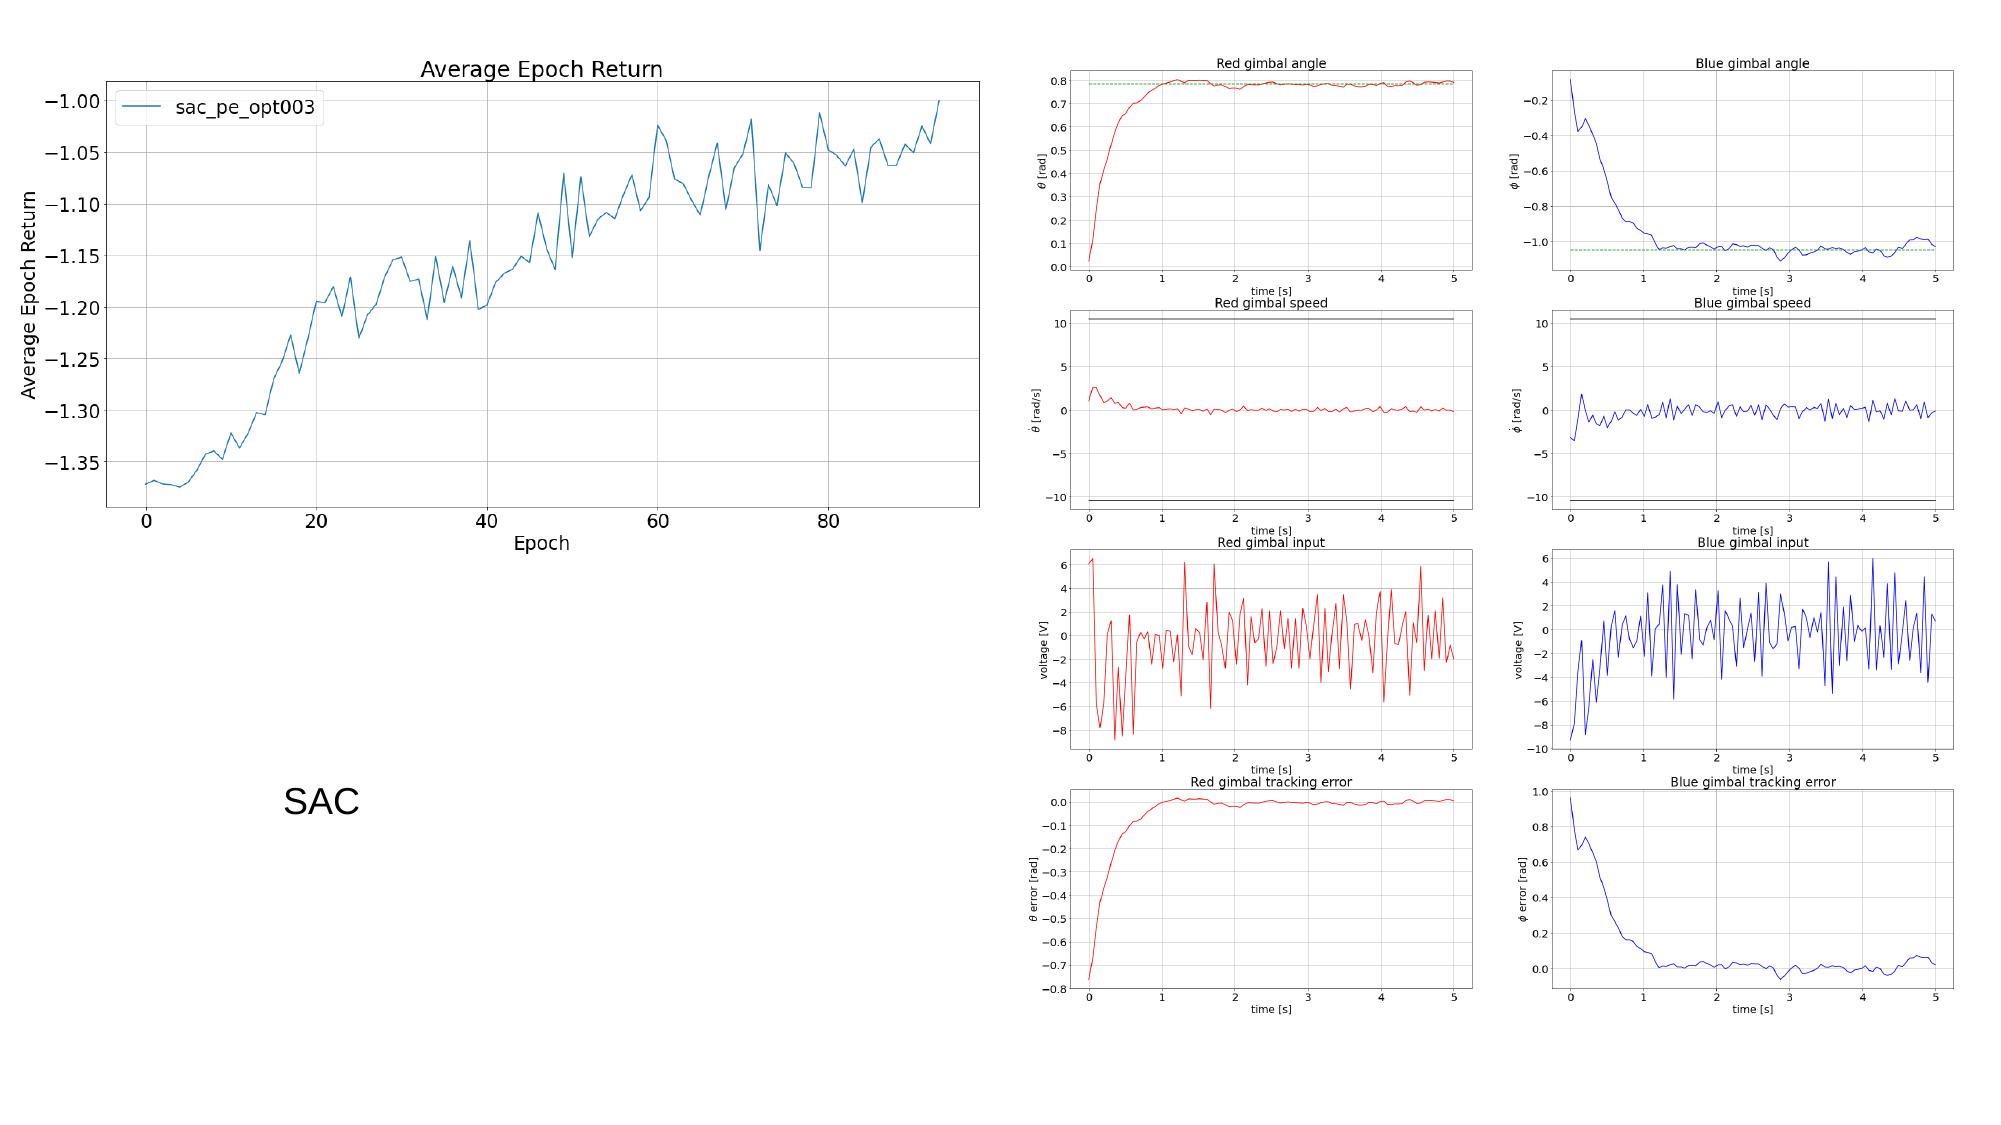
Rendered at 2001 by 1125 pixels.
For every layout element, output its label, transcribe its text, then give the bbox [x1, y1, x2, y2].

picture [15, 54, 984, 558]
picture [1024, 54, 1957, 1018]
text_box SAC [268, 769, 493, 830]
